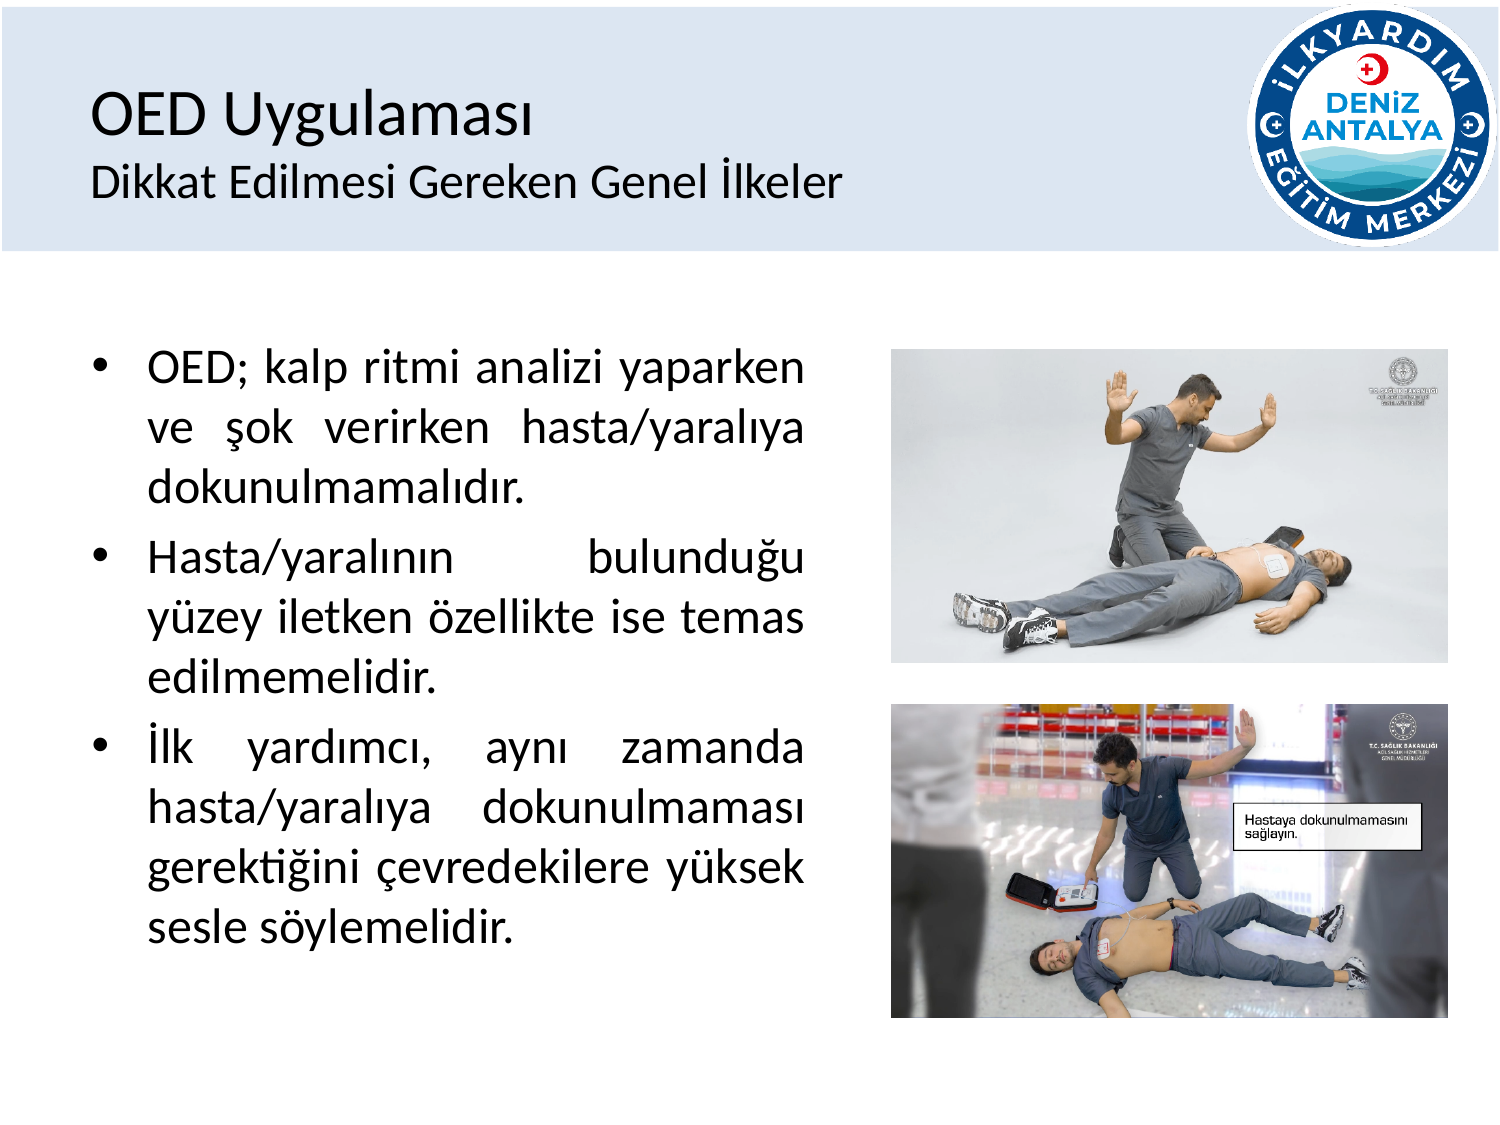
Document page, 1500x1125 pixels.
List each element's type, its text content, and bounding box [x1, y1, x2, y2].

text_box [0, 5, 1245, 253]
title OED Uygulaması Dikkat Edilmesi Gereken Genel İlkeler [75, 45, 1199, 233]
text_box OED; kalp ritmi analizi yaparken ve şok verirken hasta/yaralıya dokunulmamalıdır. Hasta/yaralının bulunduğu yüzey iletken özellikte ise temas edilmemelidir. İlk yardımcı, aynı zamanda hasta/yaralıya dokunulmaması gerektiğini çevredekilere yüksek sesle söylemelidir. [76, 326, 821, 976]
picture [891, 703, 1448, 1018]
picture [1247, 1, 1497, 247]
picture [891, 349, 1448, 664]
